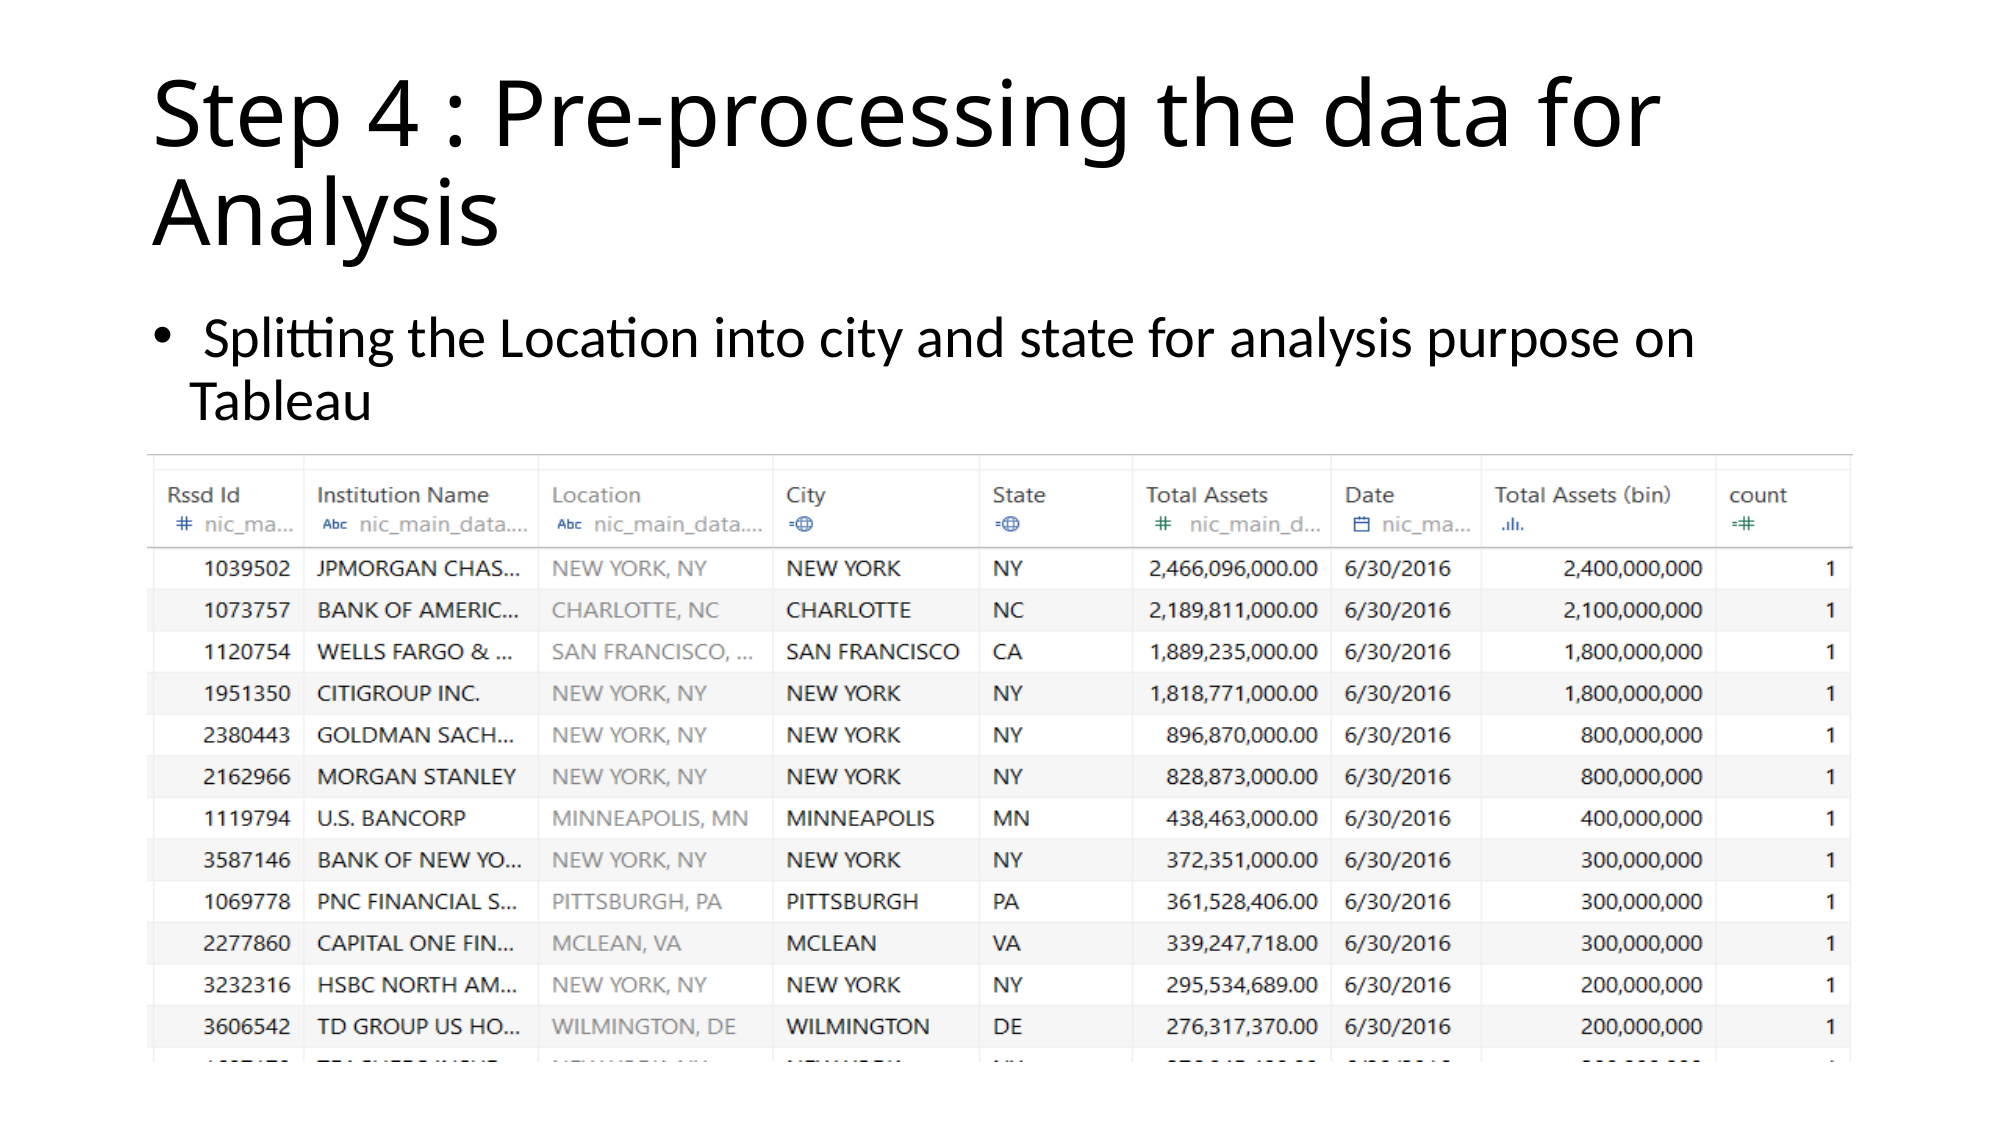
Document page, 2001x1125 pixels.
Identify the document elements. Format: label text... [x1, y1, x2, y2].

title Step 4 : Pre-processing the data for Analysis [137, 59, 1863, 299]
picture [147, 454, 1853, 1062]
list Splitting the Location into city and state for analysis purpose on Tableau [137, 299, 1863, 1014]
